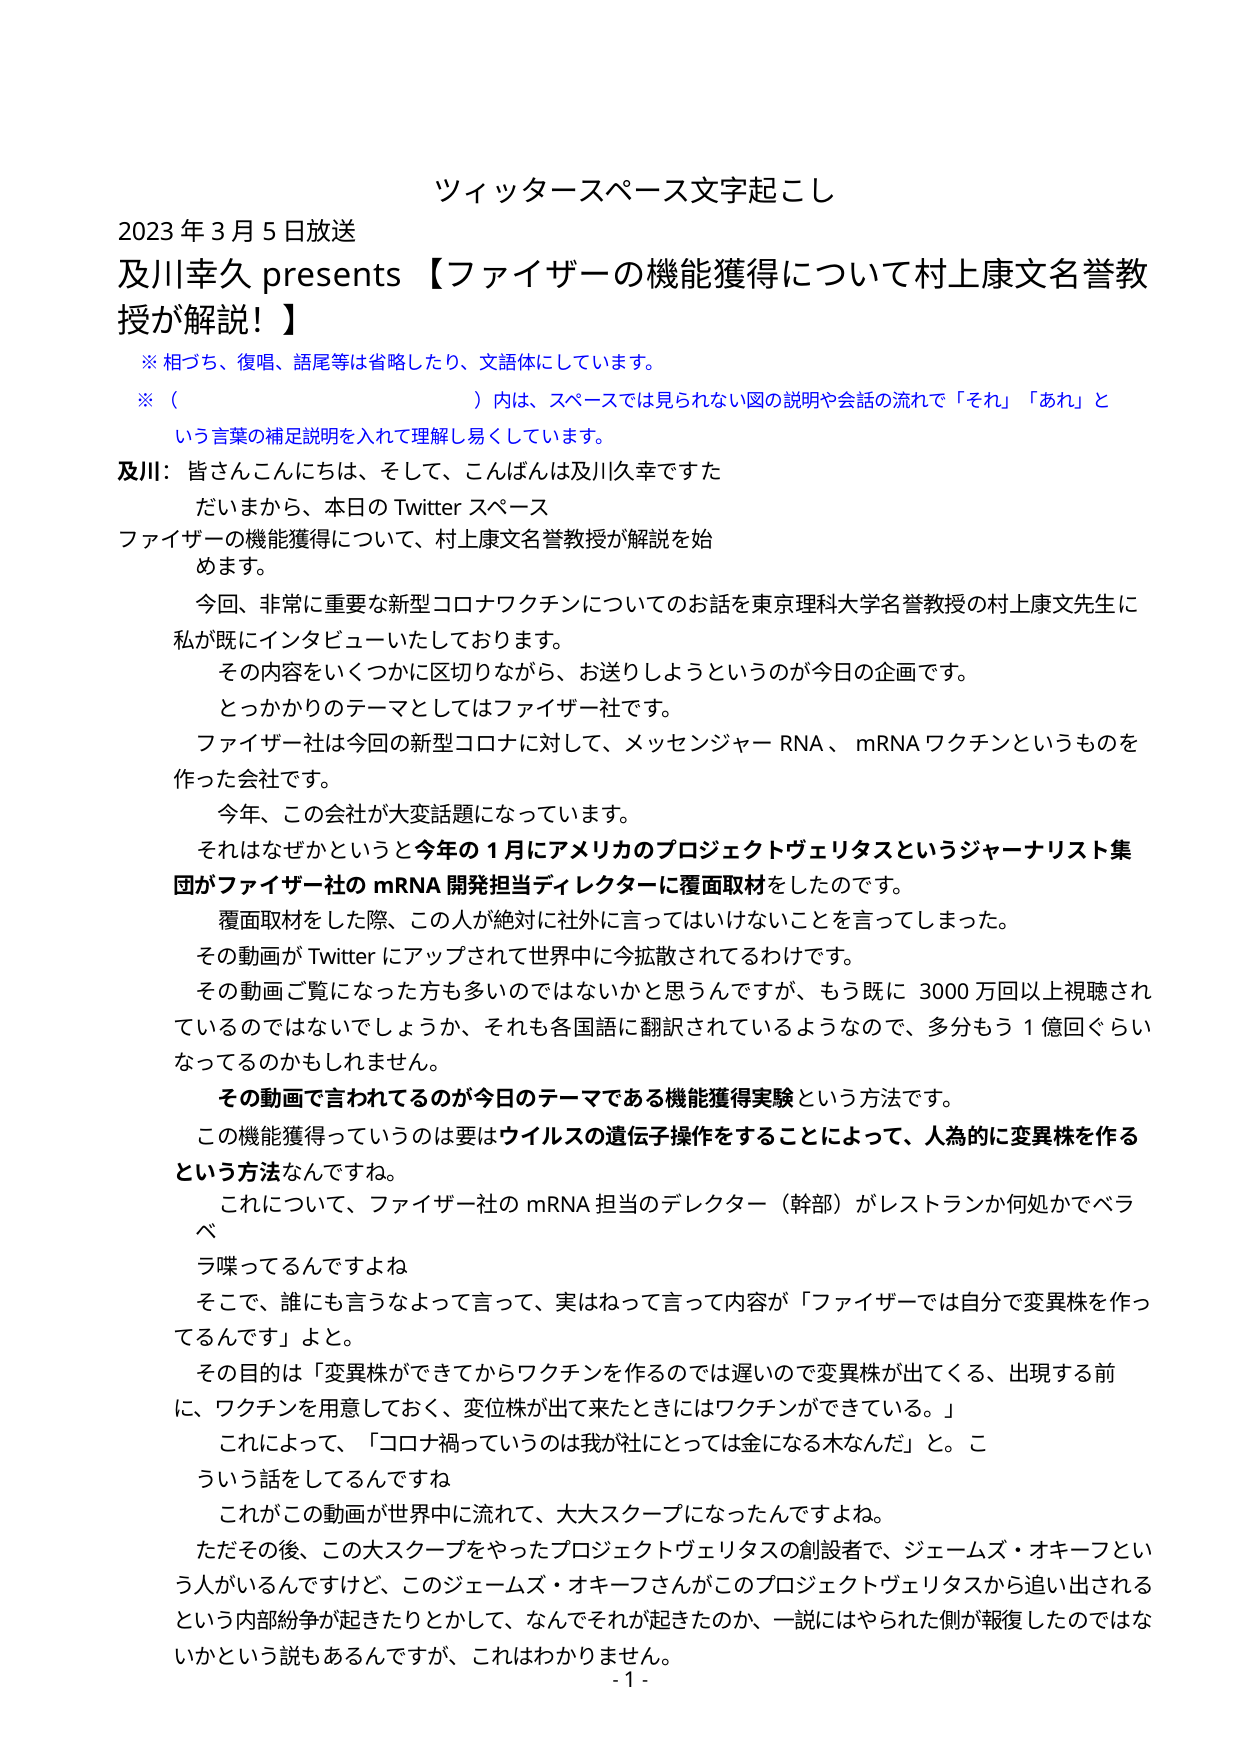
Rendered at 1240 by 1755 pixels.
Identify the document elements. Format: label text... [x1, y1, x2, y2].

text_box - 1 - [610, 1654, 659, 1694]
text_box ツィッタースペース文字起こし 2023年3月5日放送 及川幸久presents【ファイザーの機能獲得について村上康文名誉教授が解説！】 ※相づち、復唱、語尾等は省略したり、文語体にしています。 ※（ ）内は、スペースでは見られない図の説明や会話の流れで「それ」「あれ」という言葉の補足説明を入れて理解し易くしています。 及川： 皆さんこんにちは、そして、こんばんは及川久幸ですただいまから、本日のTwitterスペース ファイザーの機能獲得について、村上康文名誉教授が解説を始めます。 今回、非常に重要な新型コロナワクチンについてのお話を東京理科大学名誉教授の村上康文先生に私が既にインタビューいたしております。 その内容をいくつかに区切りながら、お送りしようというのが今日の企画です。 とっかかりのテーマとしてはファイザー社です。 ファイザー社は今回の新型コロナに対して、メッセンジャーRNA、mRNAワクチンというものを作った会社です。 今年、この会社が大変話題になっています。 それはなぜかというと今年の1月にアメリカのプロジェクトヴェリタスというジャーナリスト集団がファイザー社のmRNA開発担当ディレクターに覆面取材をしたのです。 覆面取材をした際、この人が絶対に社外に言ってはいけないことを言ってしまった。その動画がTwitterにアップされて世界中に今拡散されてるわけです。 その動画ご覧になった方も多いのではないかと思うんですが、もう既に 3000万回以上視聴されているのではないでしょうか、それも各国語に翻訳されているようなので、多分もう1億回ぐらいなってるのかもしれません。 その動画で言われてるのが今日のテーマである機能獲得実験という方法です。 この機能獲得っていうのは要はウイルスの遺伝子操作をすることによって、人為的に変異株を作るという方法なんですね。 これについて、ファイザー社のmRNA担当のデレクター（幹部）がレストランか何処かでベラベ ラ喋ってるんですよね そこで、誰にも言うなよって言って、実はねって言って内容が「ファイザーでは自分で変異株を作ってるんです」よと。 その目的は「変異株ができてからワクチンを作るのでは遅いので変異株が出てくる、出現する前に、ワクチンを用意しておく、変位株が出て来たときにはワクチンができている。」 これによって、「コロナ禍っていうのは我が社にとっては金になる木なんだ」と。こういう話をしてるんですね これがこの動画が世界中に流れて、大大スクープになったんですよね。 ただその後、この大スクープをやったプロジェクトヴェリタスの創設者で、ジェームズ・オキーフという人がいるんですけど、このジェームズ・オキーフさんがこのプロジェクトヴェリタスから追い出されるという内部紛争が起きたりとかして、なんでそれが起きたのか、一説にはやられた側が報復したのではないかという説もあるんですが、これはわかりません。 [115, 160, 1154, 1669]
